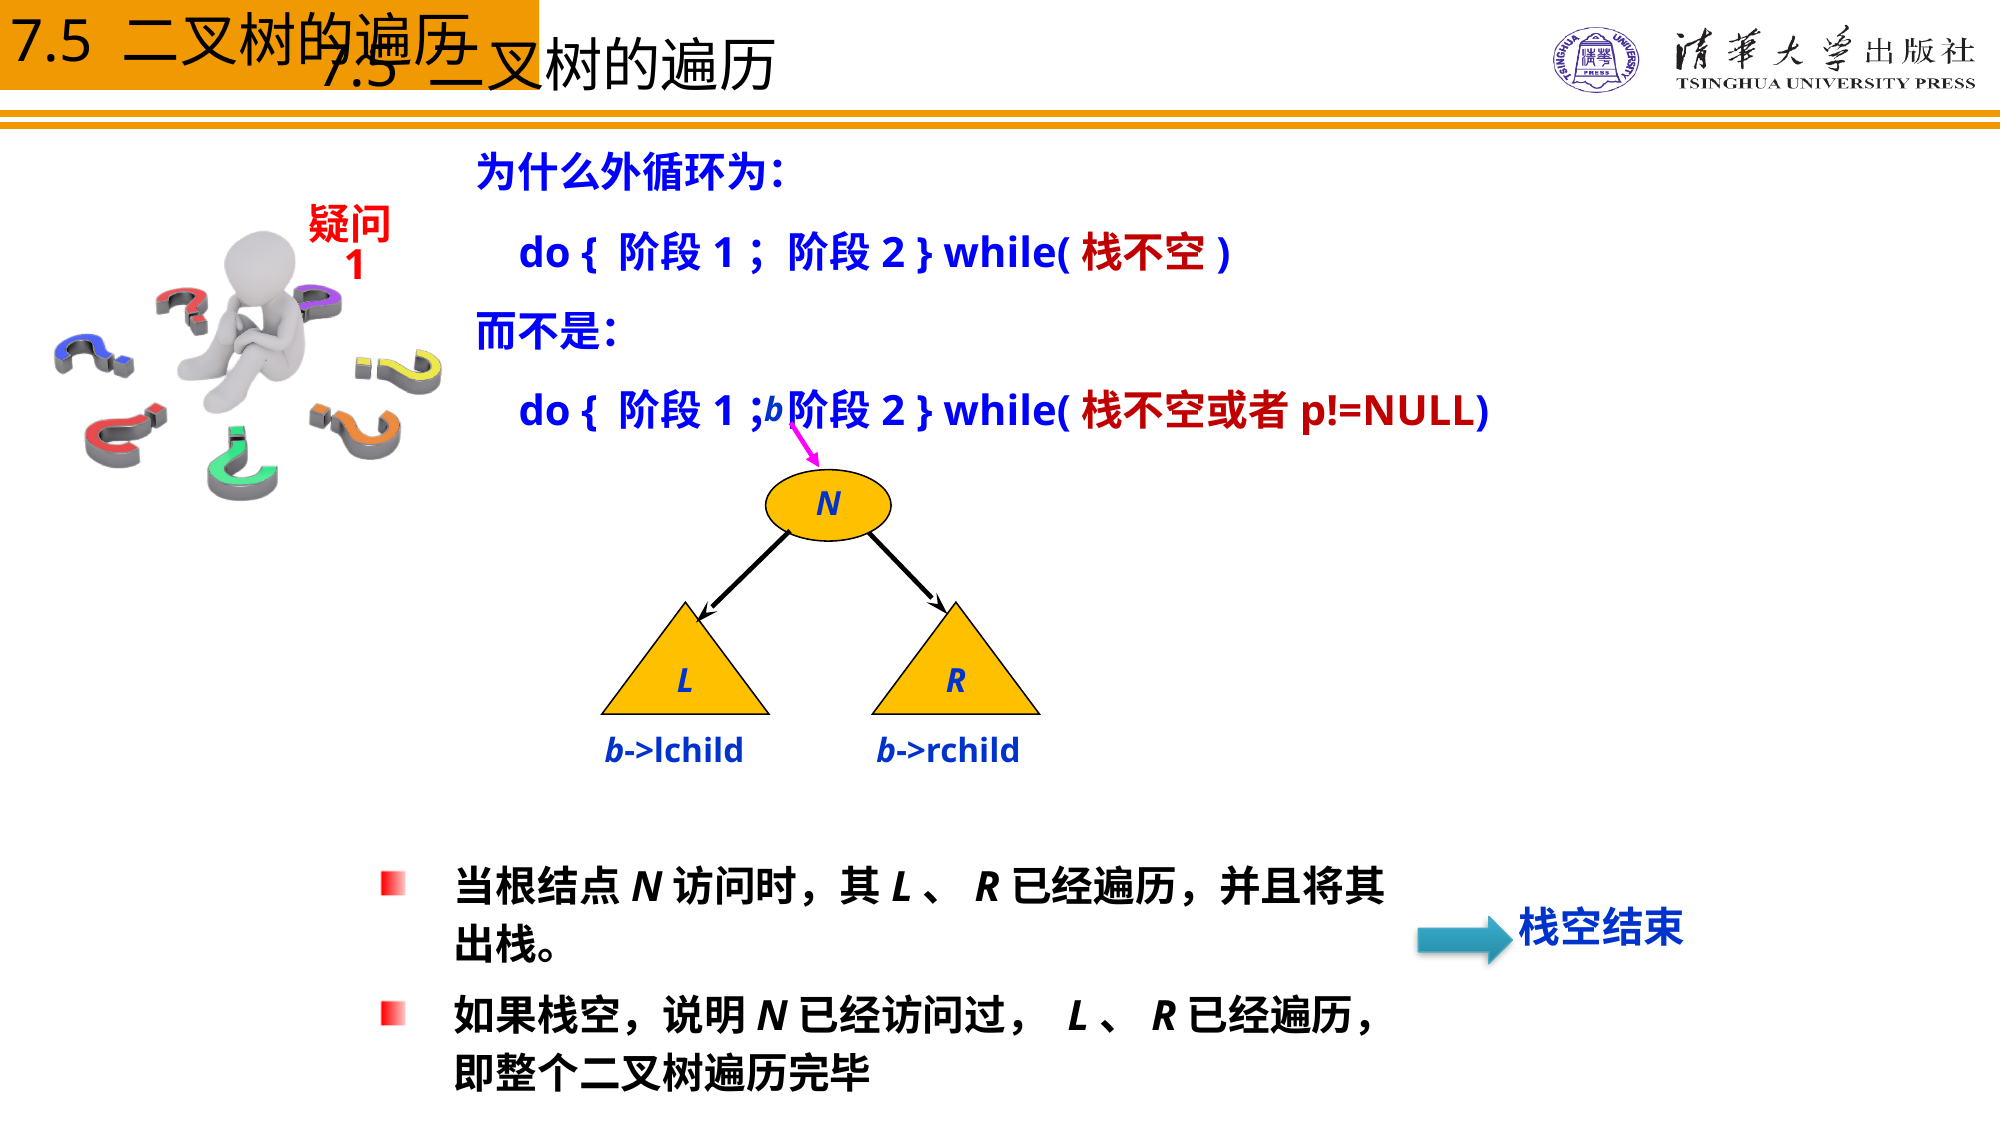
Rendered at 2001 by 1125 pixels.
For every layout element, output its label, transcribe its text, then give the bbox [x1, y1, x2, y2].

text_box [589, 387, 1083, 777]
picture [1504, 0, 2001, 144]
picture [38, 125, 453, 540]
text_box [355, 833, 1704, 1059]
text_box 7.5 二叉树的遍历 [301, 34, 1445, 106]
text_box 为什么外循环为： do { 阶段1；阶段2 } while(栈不空) 而不是： do { 阶段1；阶段2 } while(栈不空或者p!=NULL) [460, 130, 1633, 442]
